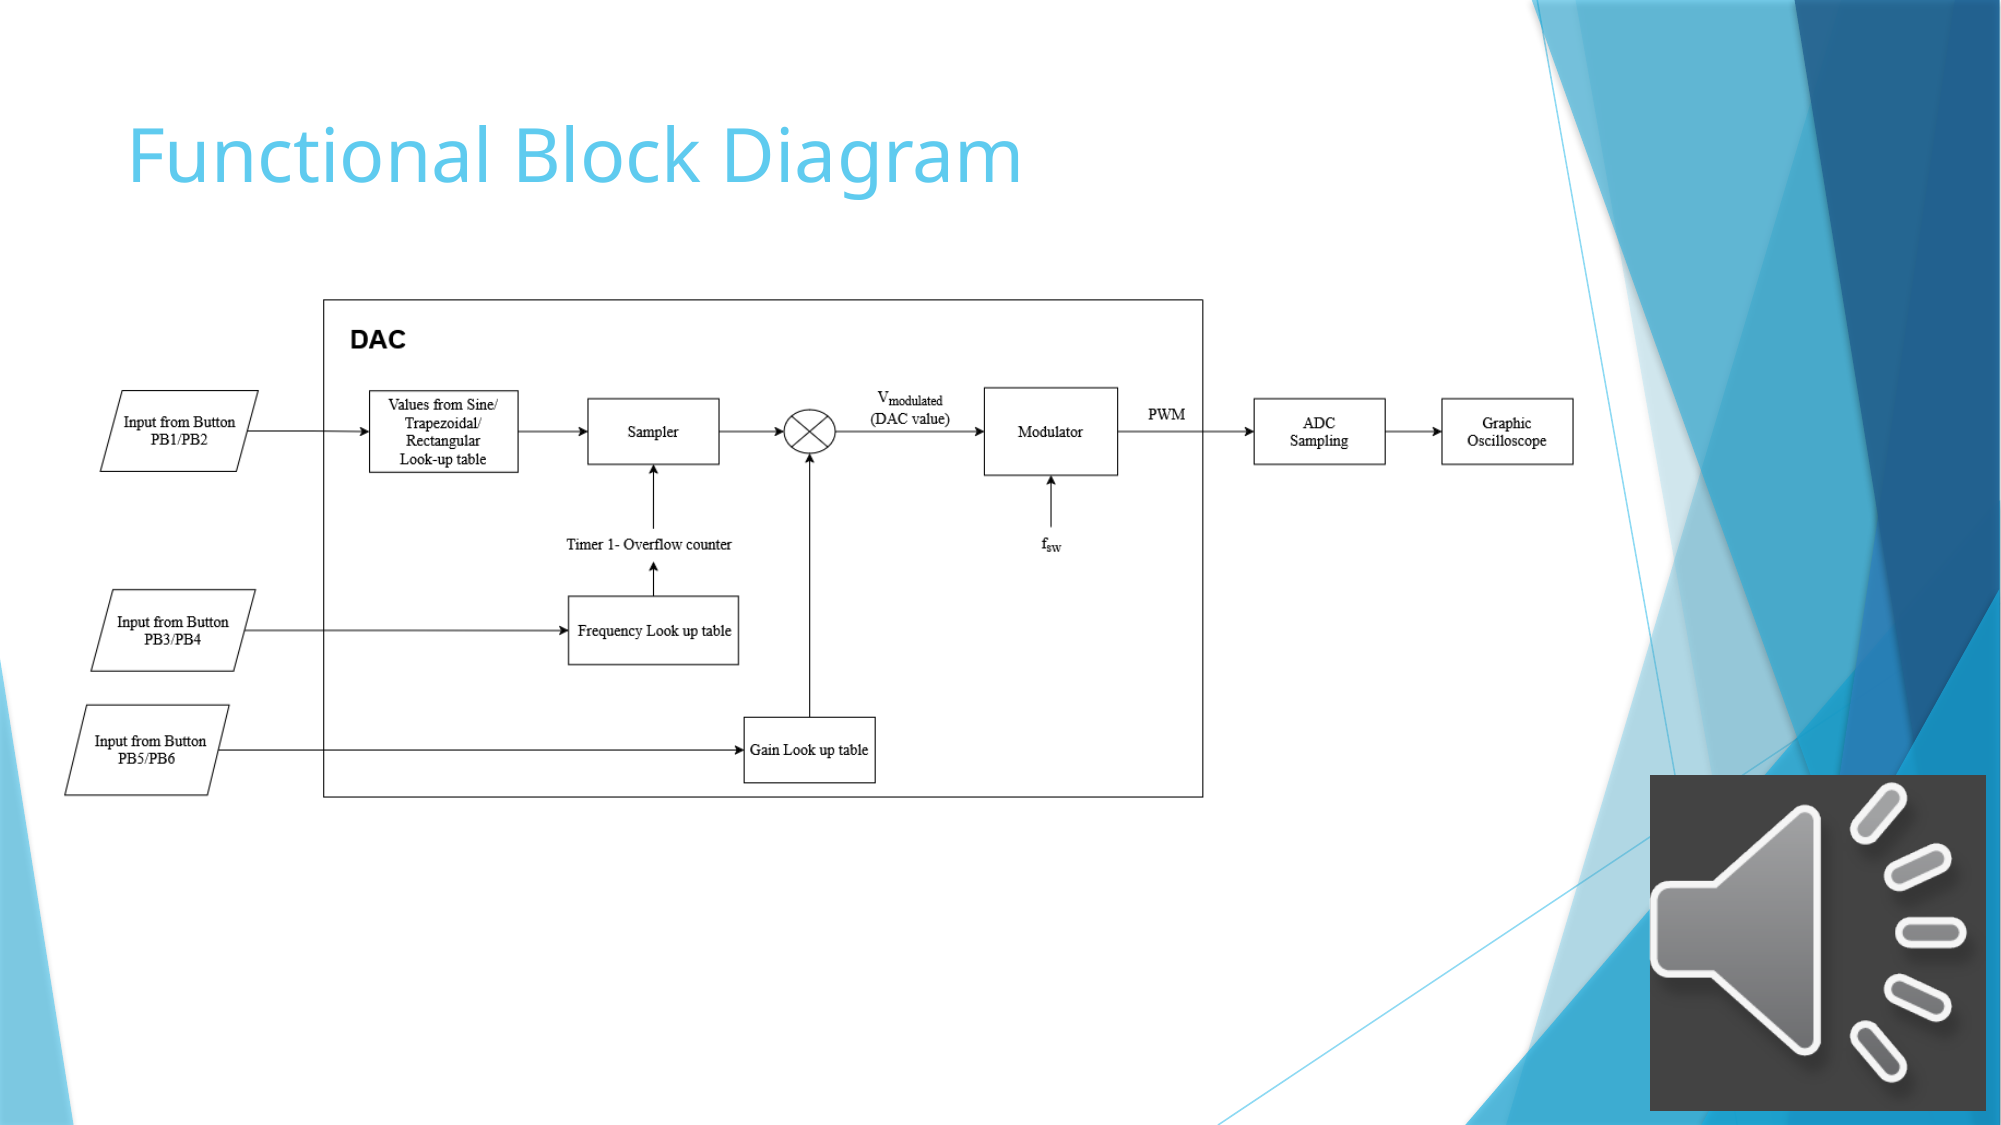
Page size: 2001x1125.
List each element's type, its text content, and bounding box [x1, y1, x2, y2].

picture [1648, 773, 1987, 1112]
title Functional Block Diagram [111, 99, 1478, 217]
picture [59, 294, 1578, 802]
